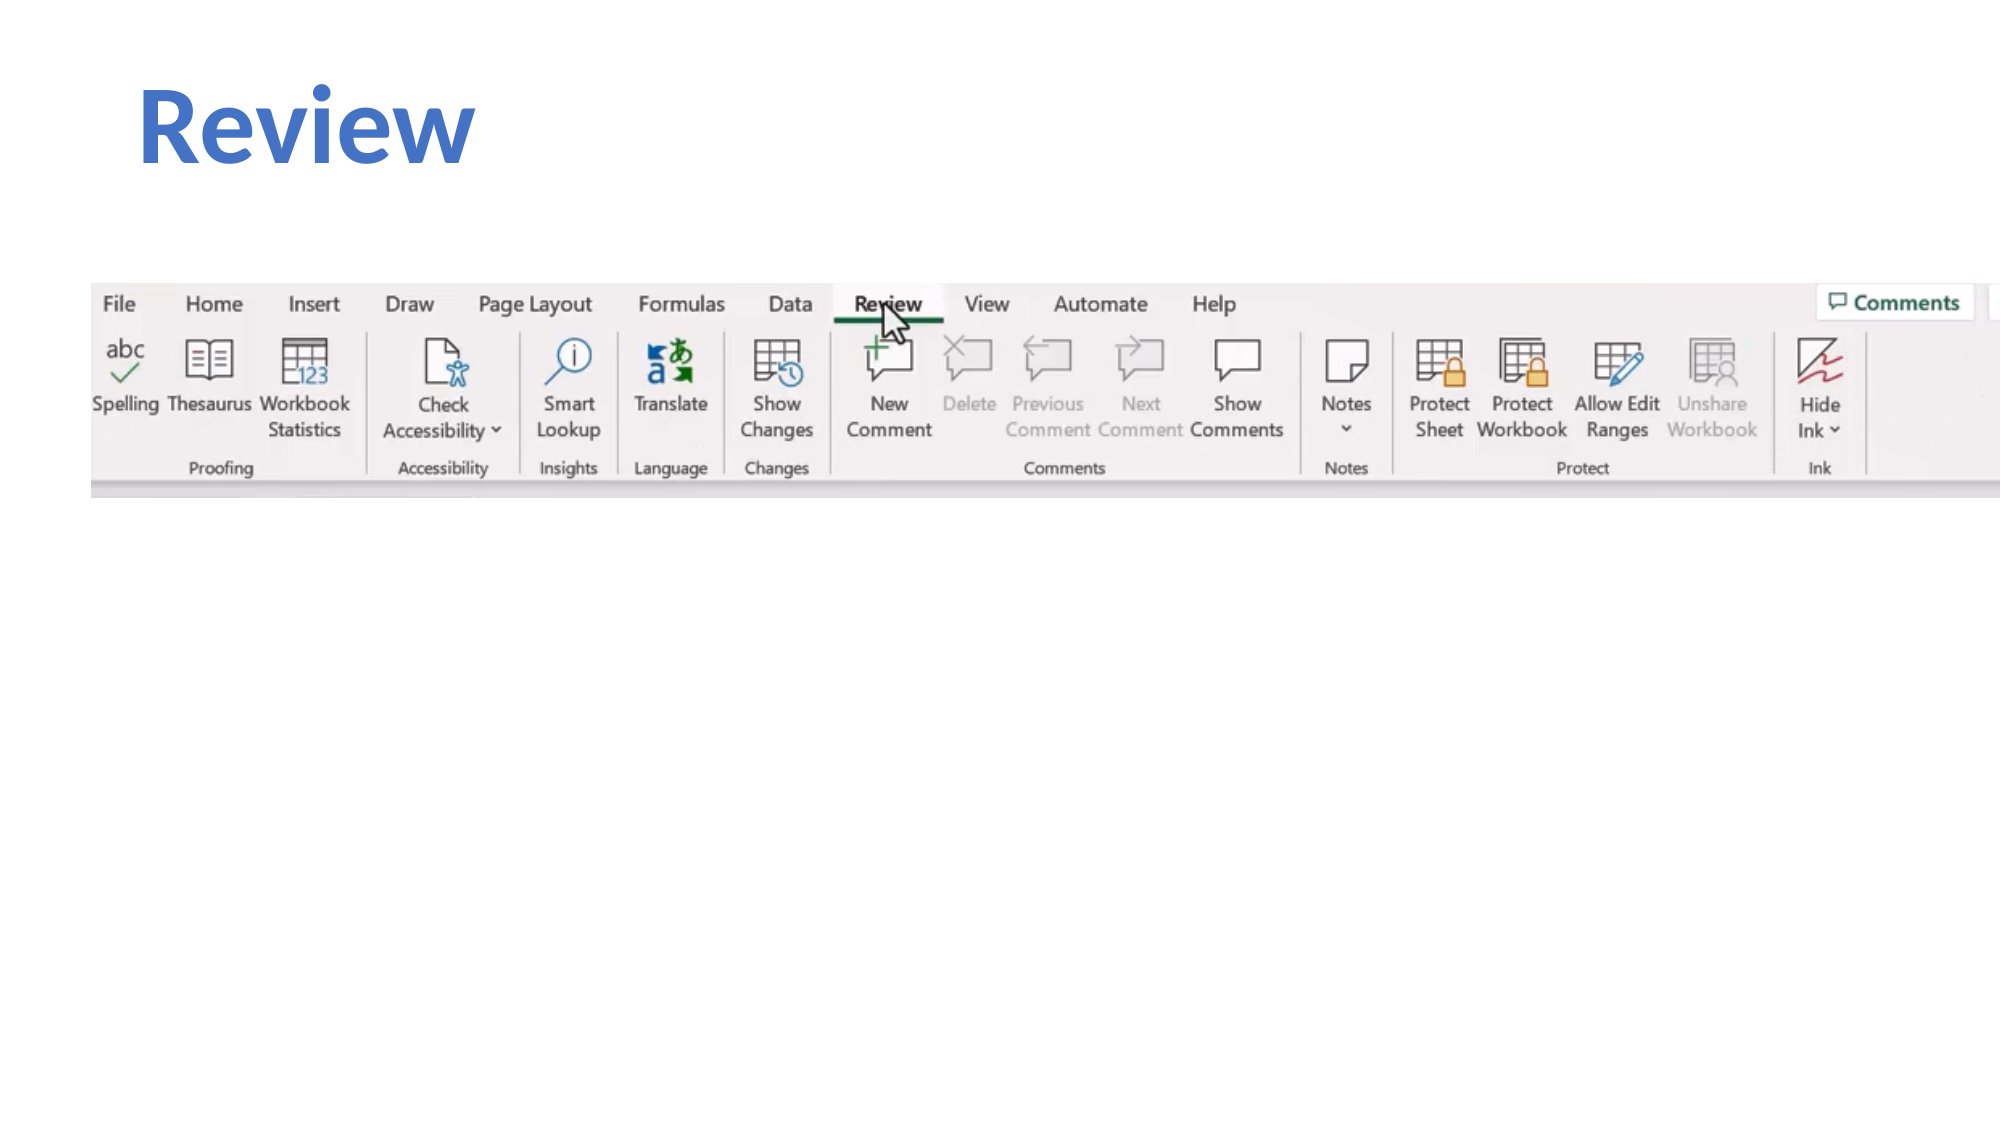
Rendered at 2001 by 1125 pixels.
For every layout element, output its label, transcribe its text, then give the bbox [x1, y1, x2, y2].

text_box Review [122, 44, 492, 194]
picture [91, 283, 2000, 498]
